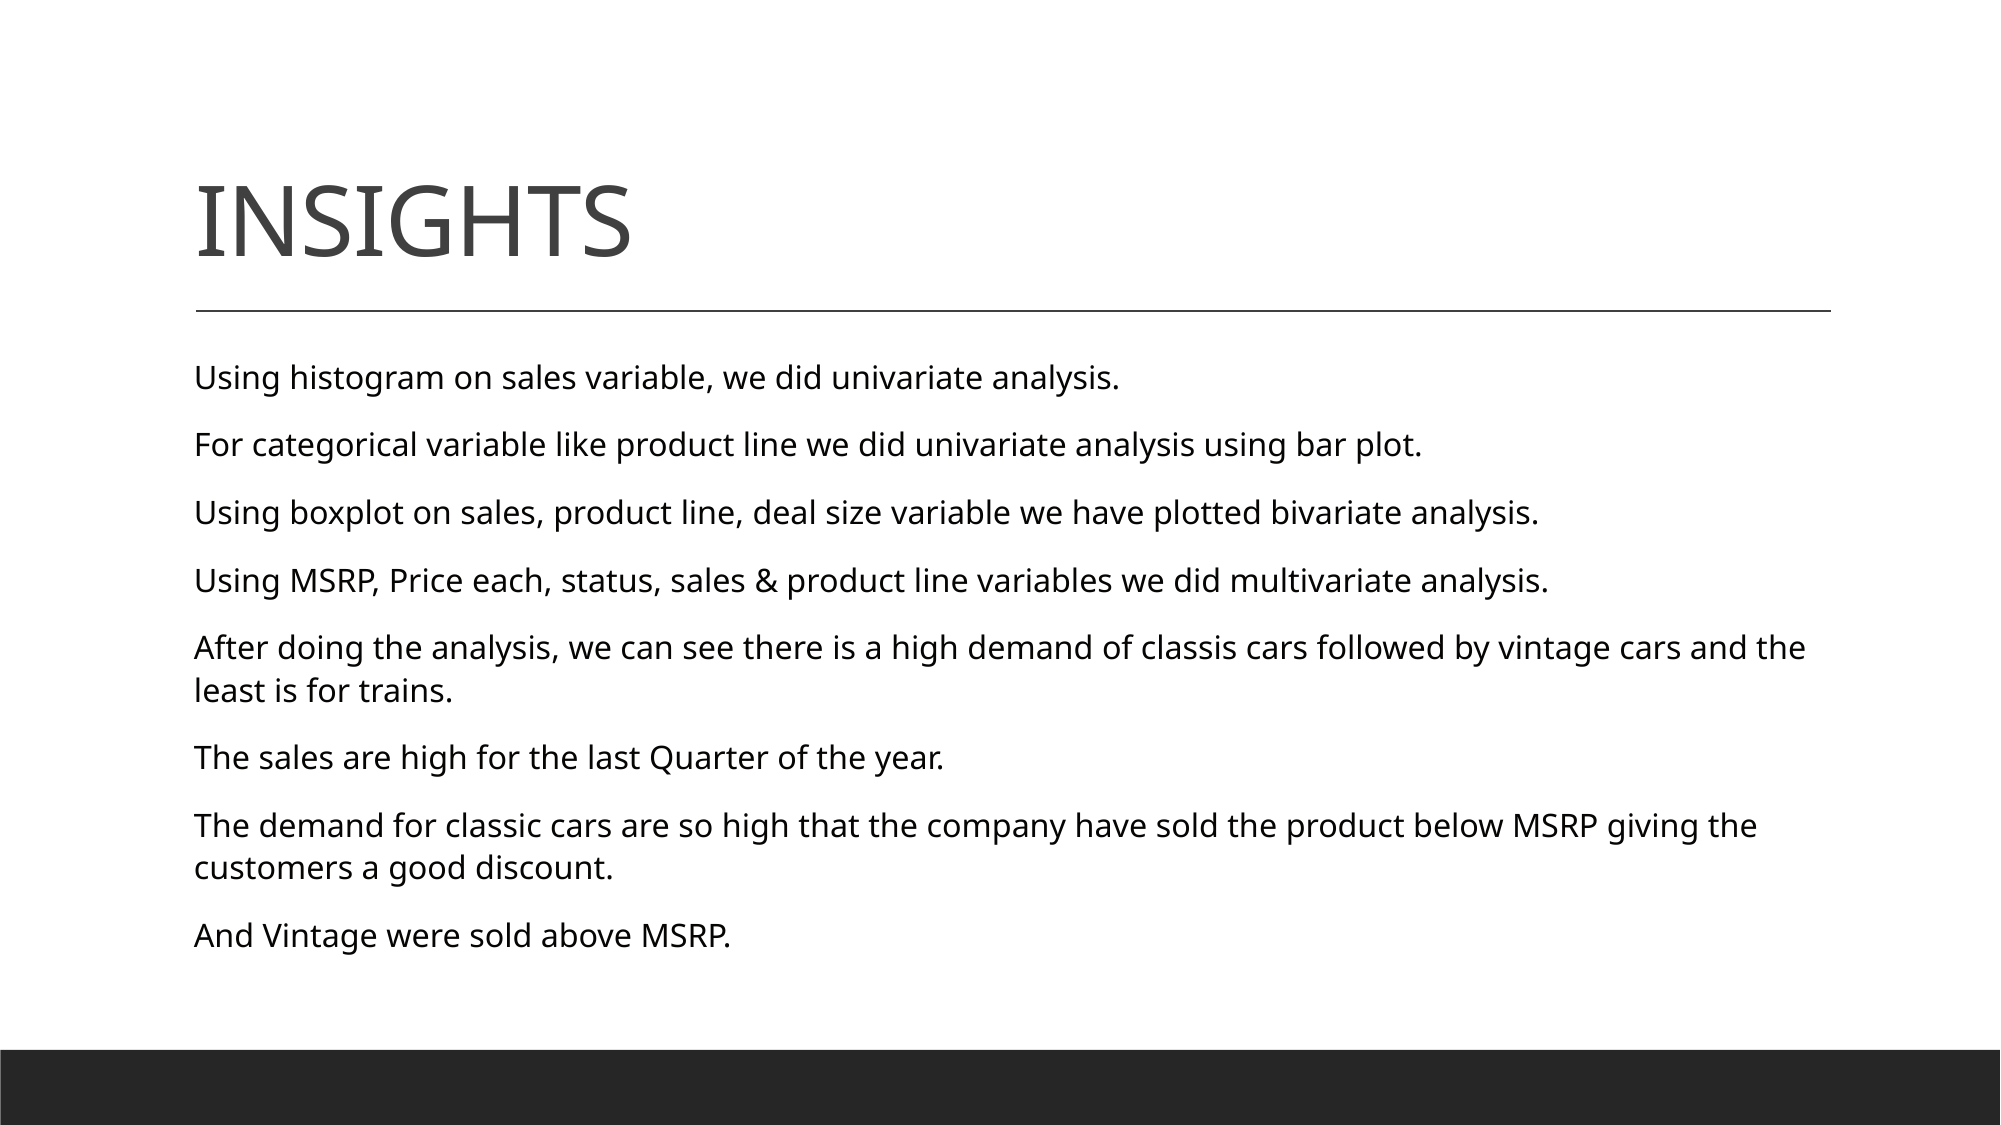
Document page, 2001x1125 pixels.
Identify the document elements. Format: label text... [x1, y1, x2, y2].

title INSIGHTS [180, 47, 1830, 285]
list Using histogram on sales variable, we did univariate analysis. For categorical variable like product line we did univariate analysis using bar plot. Using boxplot on sales, product line, deal size variable we have plotted bivariate analysis. Using MSRP, Price each, status, sales & product line variables we did multivariate analysis. After doing the analysis, we can see there is a high demand of classis cars followed by vintage cars and the least is for trains. The sales are high for the last Quarter of the year. The demand for classic cars are so high that the company have sold the product below MSRP giving the customers a good discount. And Vintage were sold above MSRP. [180, 345, 1830, 963]
